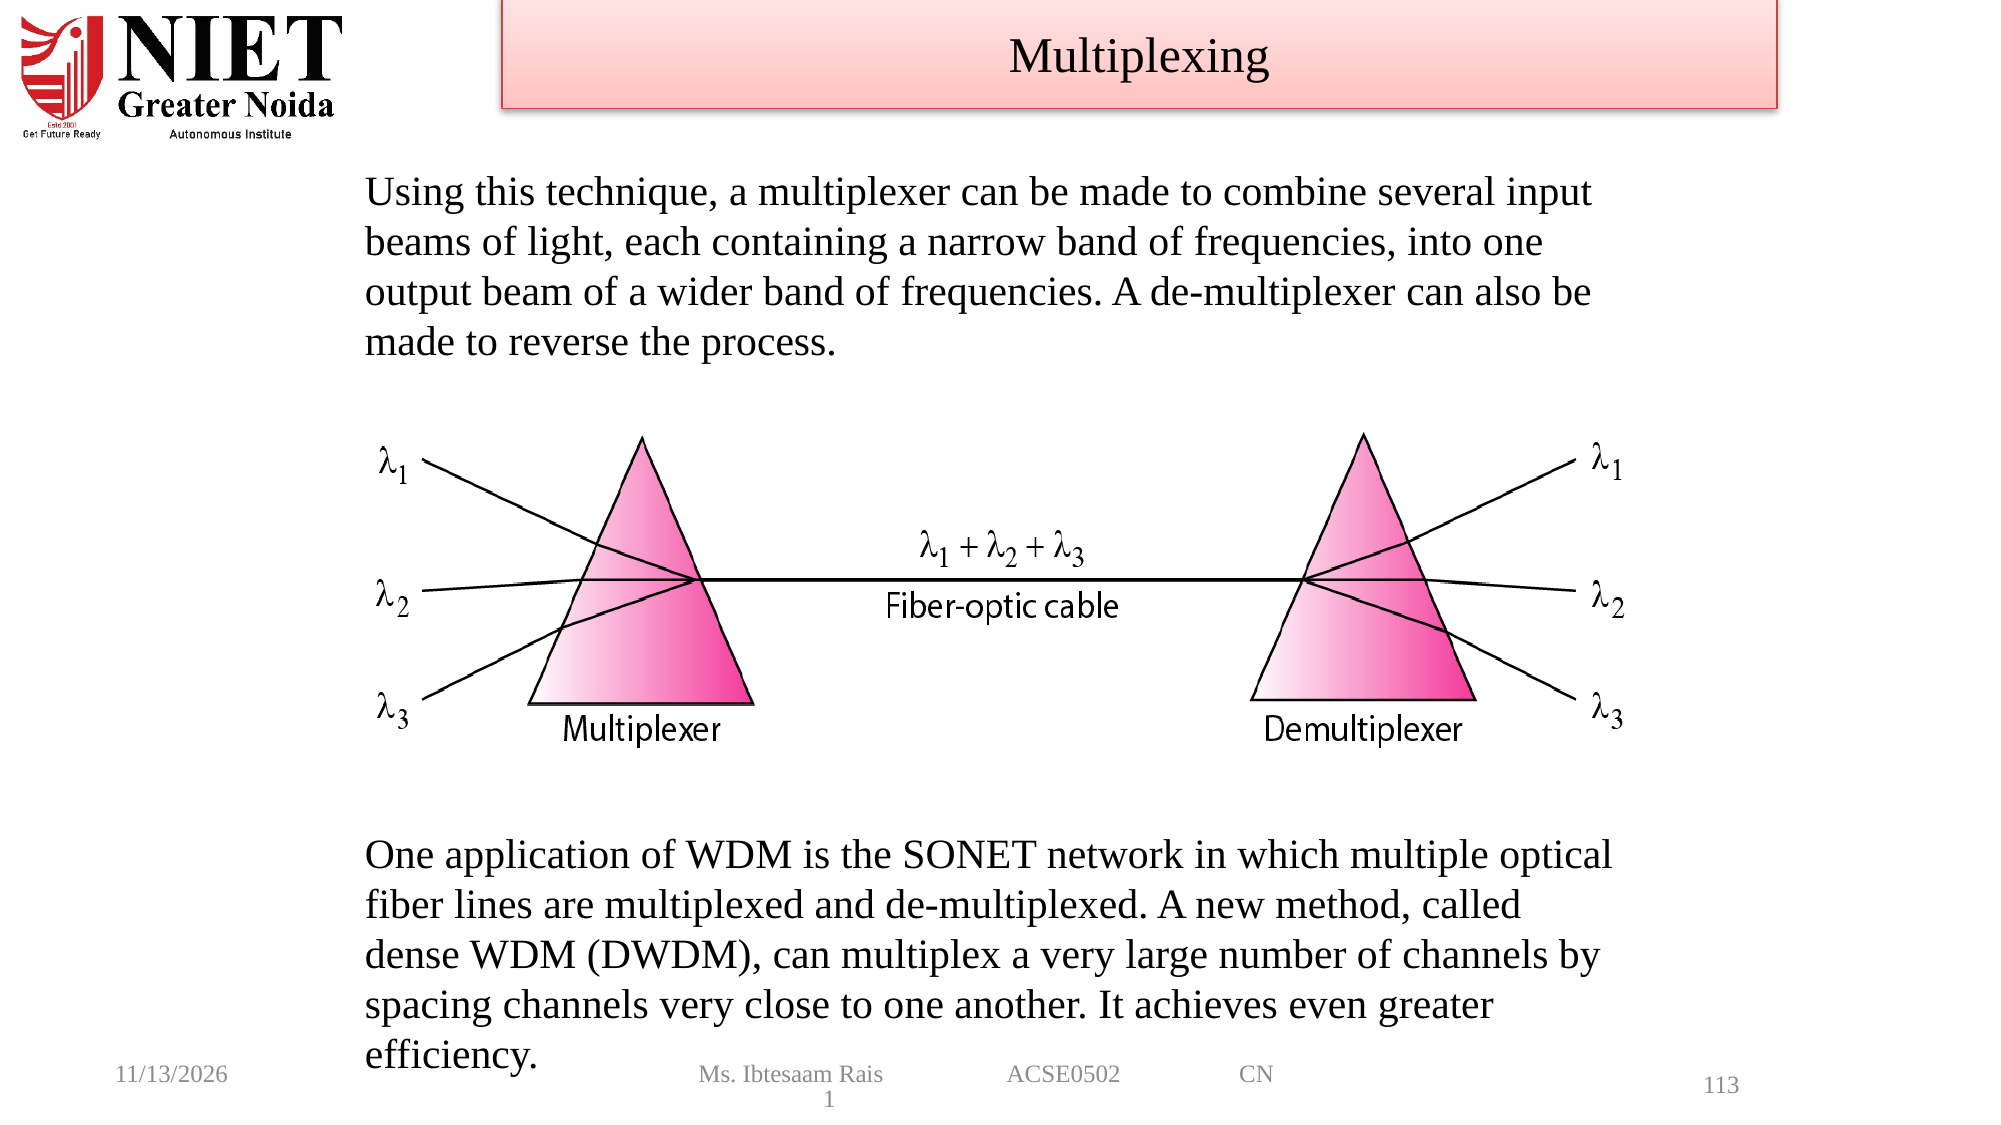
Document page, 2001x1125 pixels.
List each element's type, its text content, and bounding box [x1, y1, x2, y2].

footer Ms. Ibtesaam Rais ACSE0502 CN 1 [683, 1042, 1317, 1103]
slide_number 113 [1404, 1053, 1755, 1114]
text_box One application of WDM is the SONET network in which multiple optical fiber lines are multiplexed and de-multiplexed. A new method, called dense WDM (DWDM), can multiplex a very large number of channels by spacing channels very close to one another. It achieves even greater efficiency. [349, 819, 1638, 1085]
picture [0, 0, 363, 156]
text_box Multiplexing [501, 0, 1778, 109]
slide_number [99, 1042, 567, 1103]
text_box Using this technique, a multiplexer can be made to combine several input beams of light, each containing a narrow band of frequencies, into one output beam of a wider band of frequencies. A de-multiplexer can also be made to reverse the process. [350, 156, 1663, 372]
picture [374, 431, 1626, 751]
